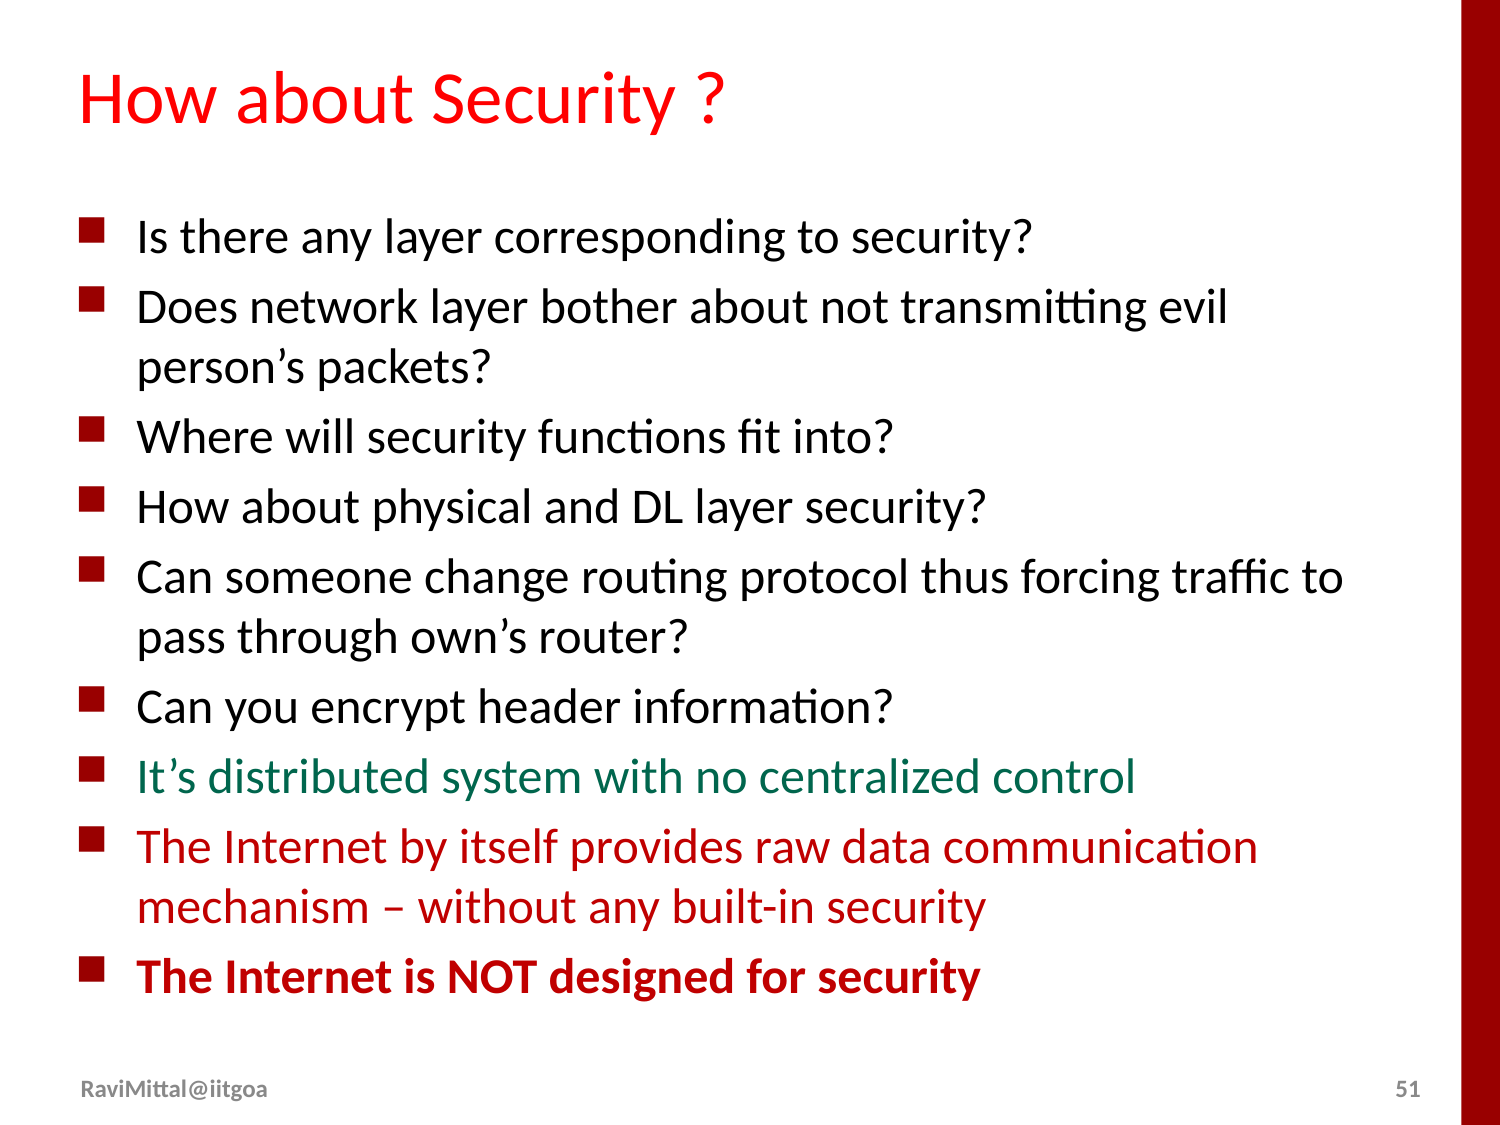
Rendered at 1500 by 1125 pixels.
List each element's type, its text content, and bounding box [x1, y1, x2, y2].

list Is there any layer corresponding to security? Does network layer bother about not transmitting evil person’s packets? Where will security functions fit into? How about physical and DL layer security? Can someone change routing protocol thus forcing traffic to pass through own’s router? Can you encrypt header information? It’s distributed system with no centralized control The Internet by itself provides raw data communication mechanism – without any built-in security The Internet is NOT designed for security [65, 196, 1361, 1047]
text_box RaviMittal@iitgoa [65, 1057, 573, 1118]
title How about Security ? [63, 30, 1310, 156]
